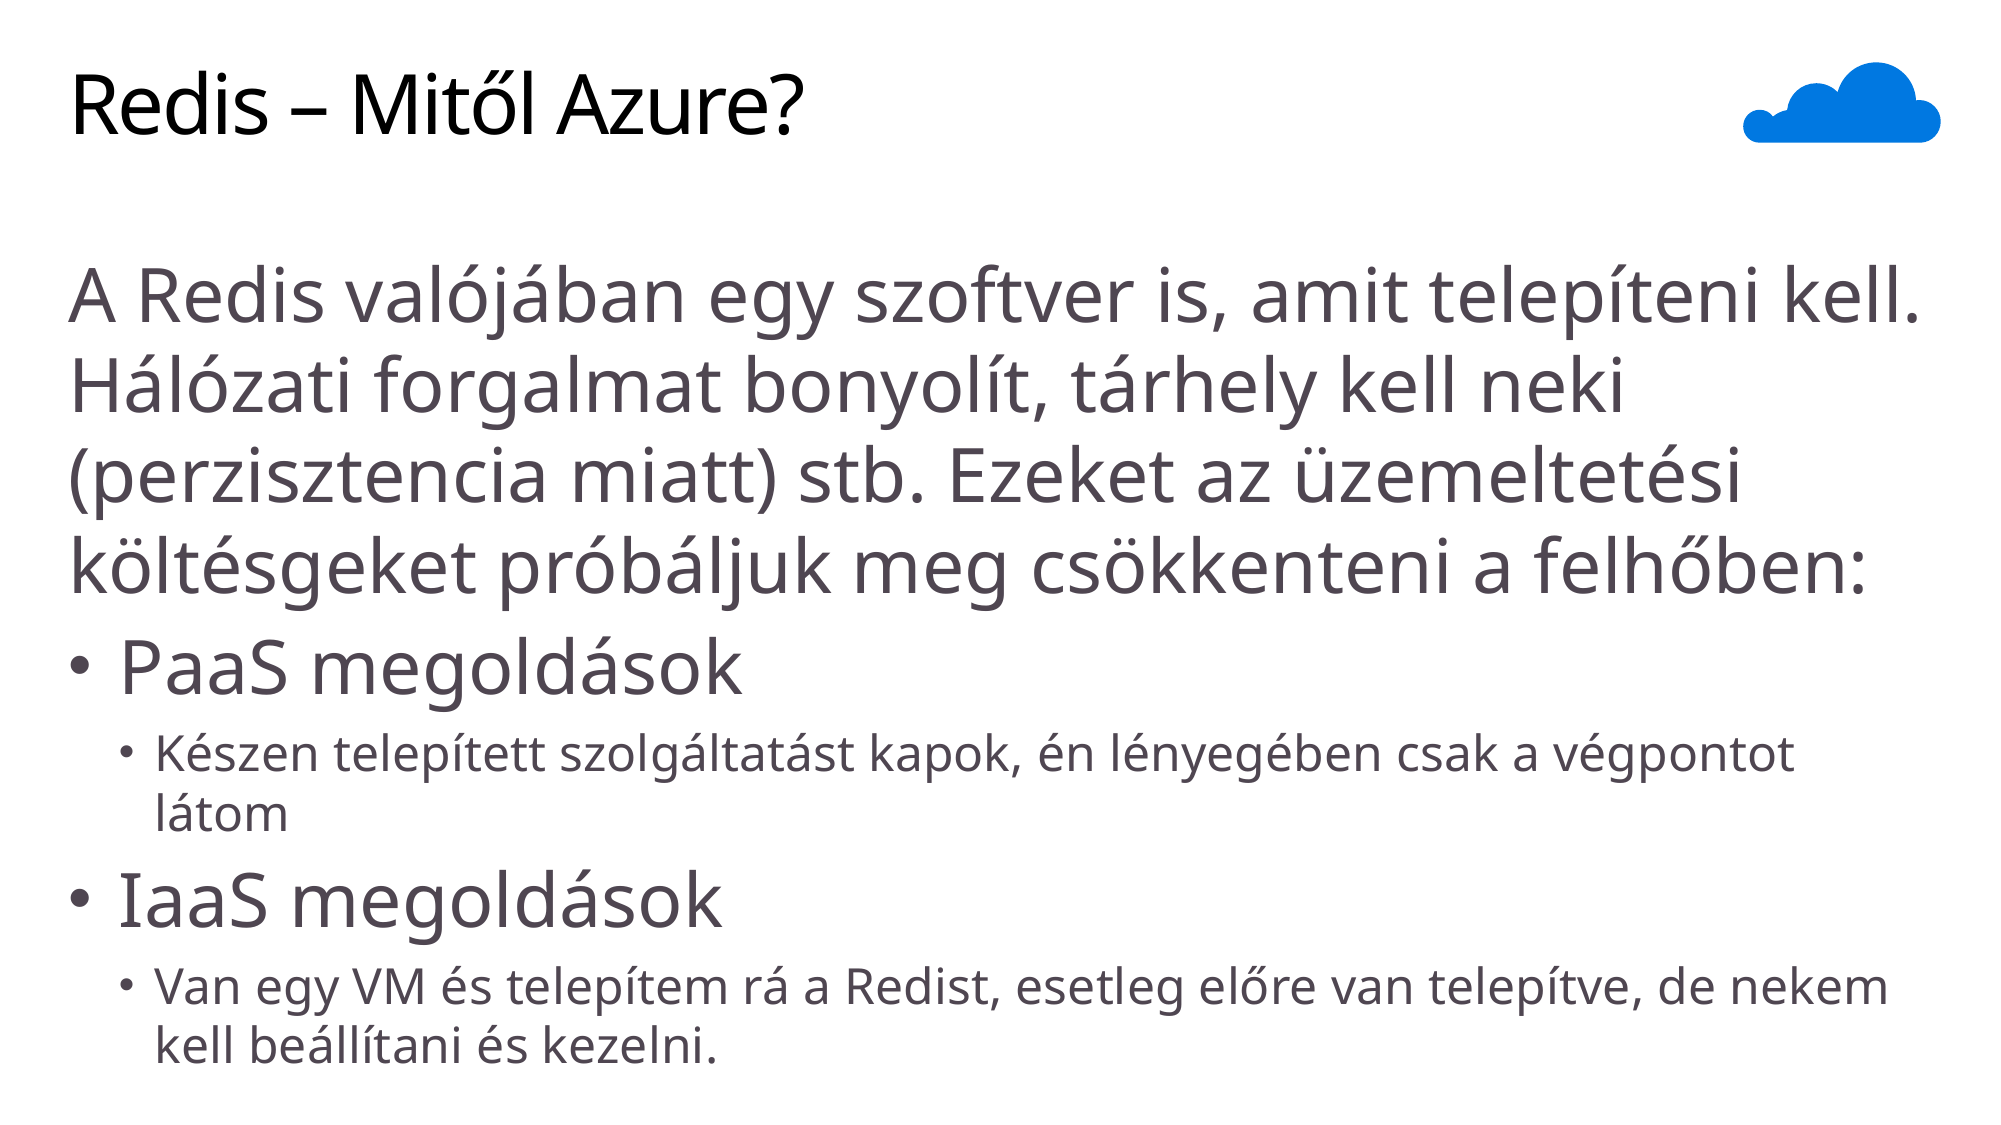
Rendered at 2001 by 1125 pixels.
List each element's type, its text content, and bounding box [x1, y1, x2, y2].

title Redis – Mitől Azure? [44, 47, 1957, 196]
list A Redis valójában egy szoftver is, amit telepíteni kell. Hálózati forgalmat bonyolít, tárhely kell neki (perzisztencia miatt) stb. Ezeket az üzemeltetési költésgeket próbáljuk meg csökkenteni a felhőben: PaaS megoldások Készen telepített szolgáltatást kapok, én lényegében csak a végpontot látom IaaS megoldások Van egy VM és telepítem rá a Redist, esetleg előre van telepítve, de nekem kell beállítani és kezelni. [44, 232, 1957, 1098]
